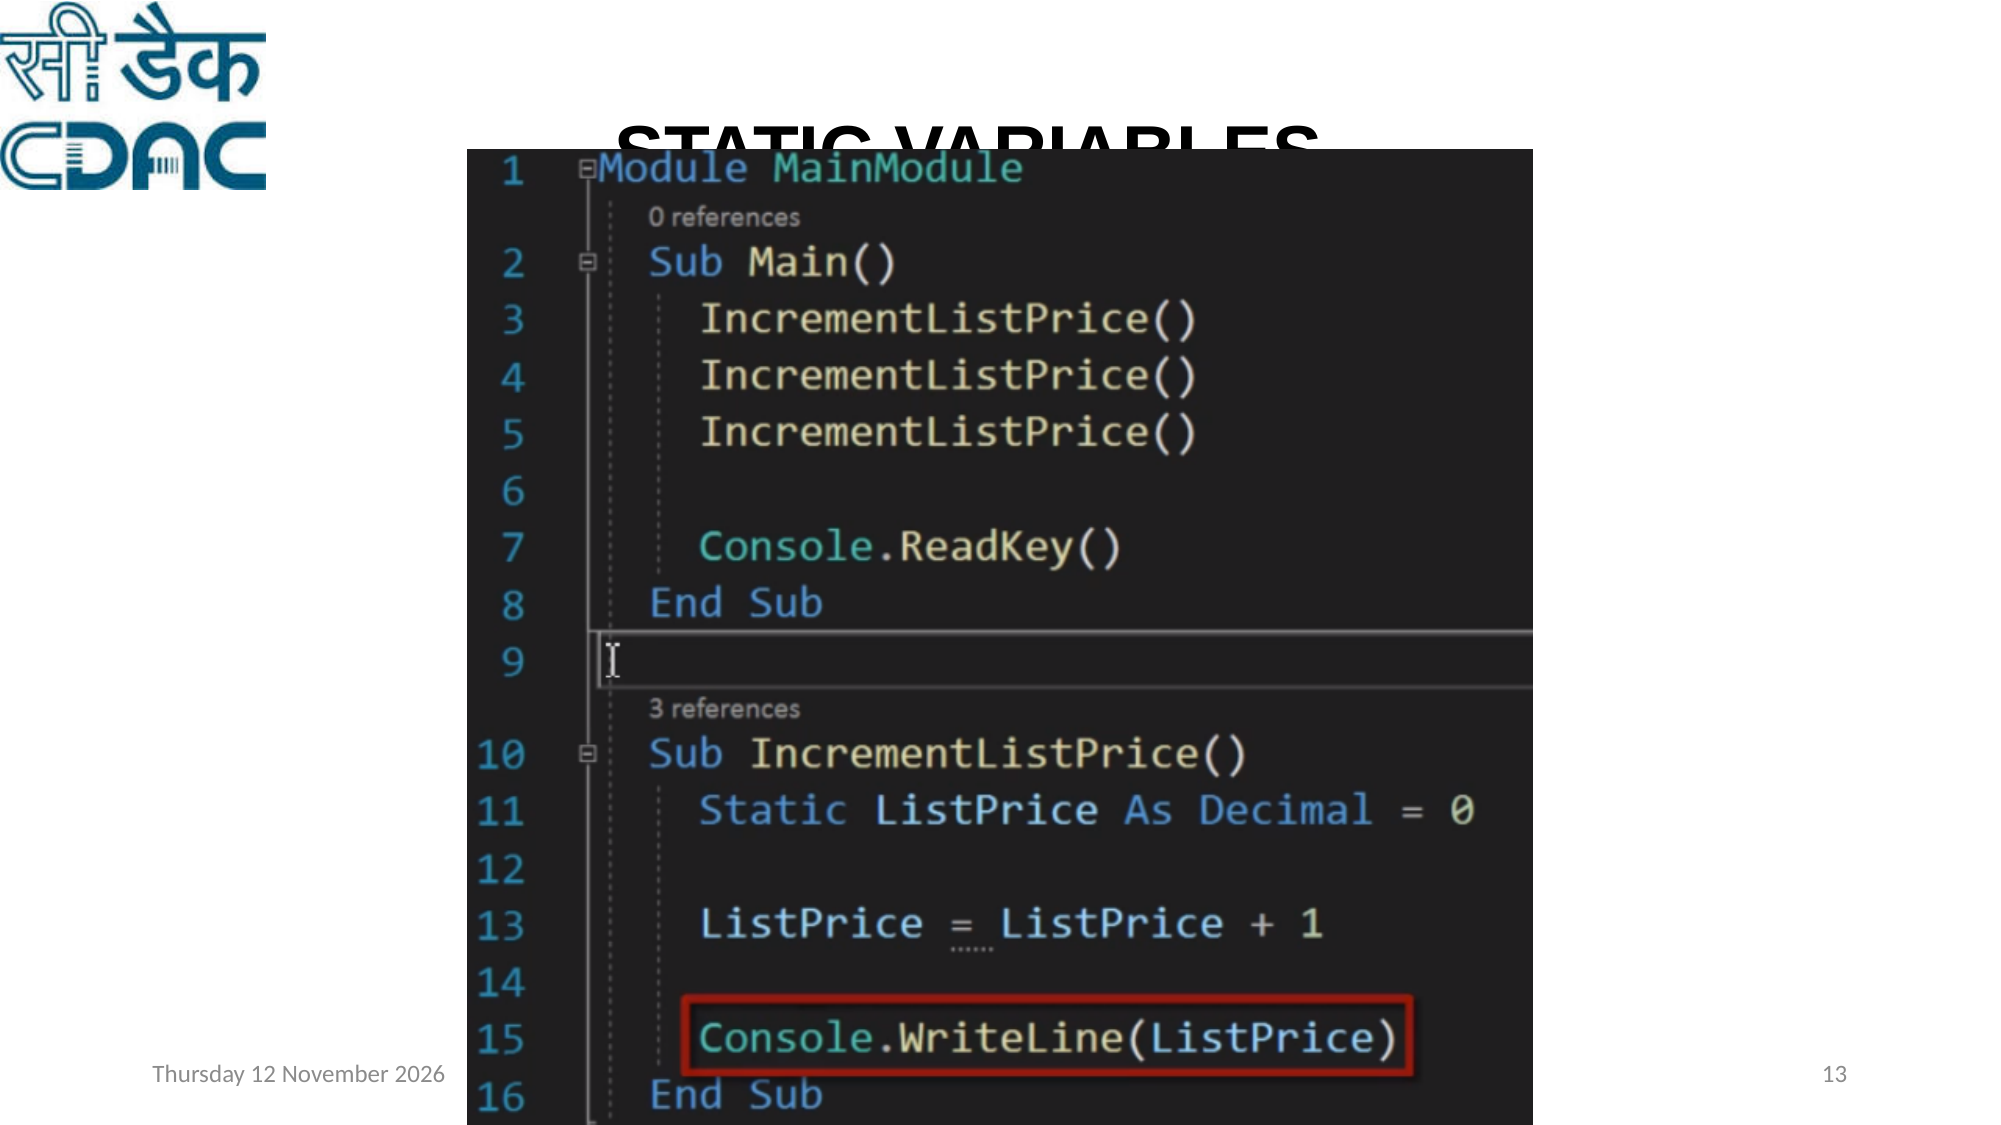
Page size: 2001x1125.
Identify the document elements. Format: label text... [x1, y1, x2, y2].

picture [467, 149, 1533, 1125]
title STATIC VARIABLES [237, 51, 1700, 257]
slide_number 13 [1533, 1042, 1863, 1103]
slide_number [137, 1042, 467, 1103]
picture [0, 1, 266, 190]
